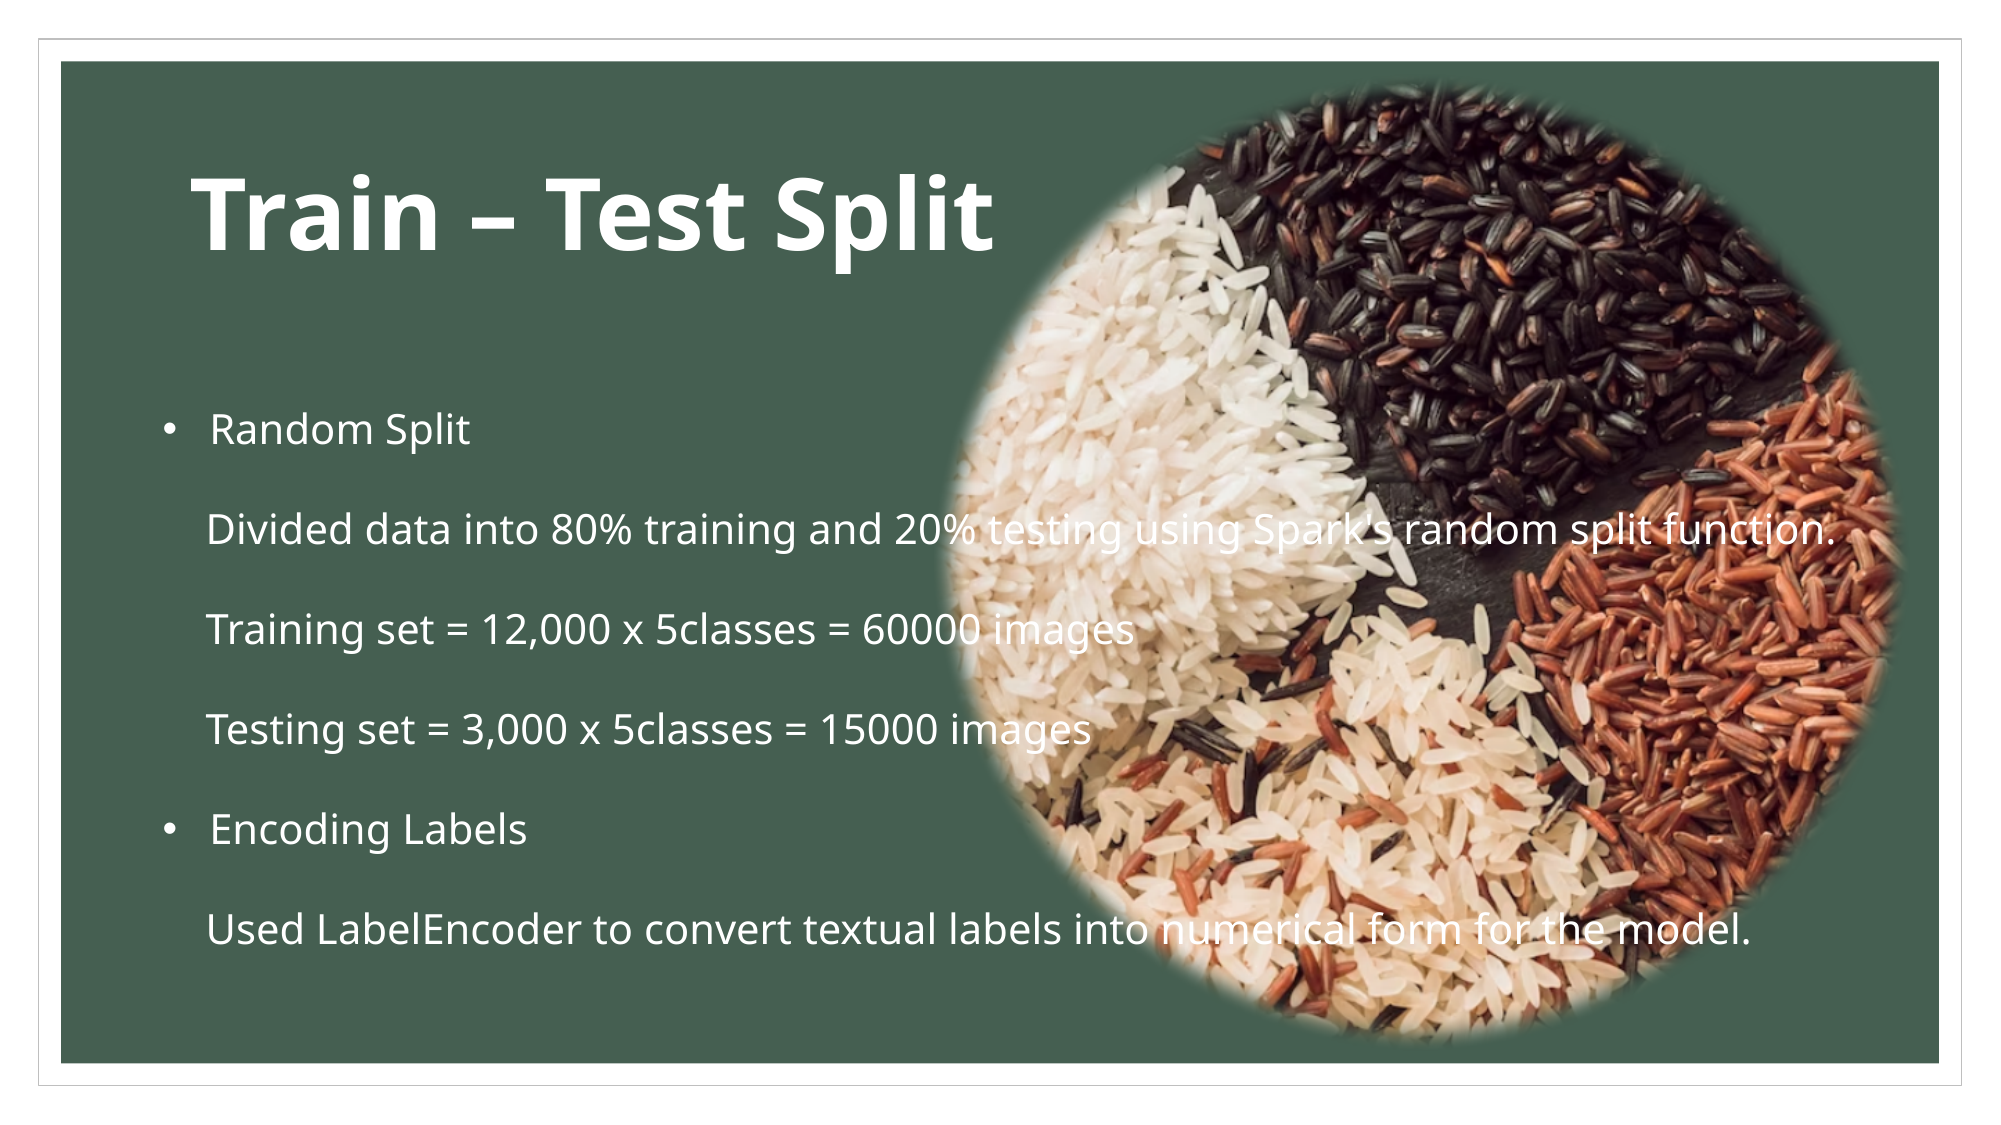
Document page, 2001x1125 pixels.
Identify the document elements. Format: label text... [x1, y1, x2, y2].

title Train – Test Split [174, 105, 926, 331]
picture [932, 73, 1911, 1052]
text_box Random Split Divided data into 80% training and 20% testing using Spark's random split function. Training set = 12,000 x 5classes = 60000 images Testing set = 3,000 x 5classes = 15000 images Encoding Labels Used LabelEncoder to convert textual labels into numerical form for the model. [147, 345, 926, 961]
